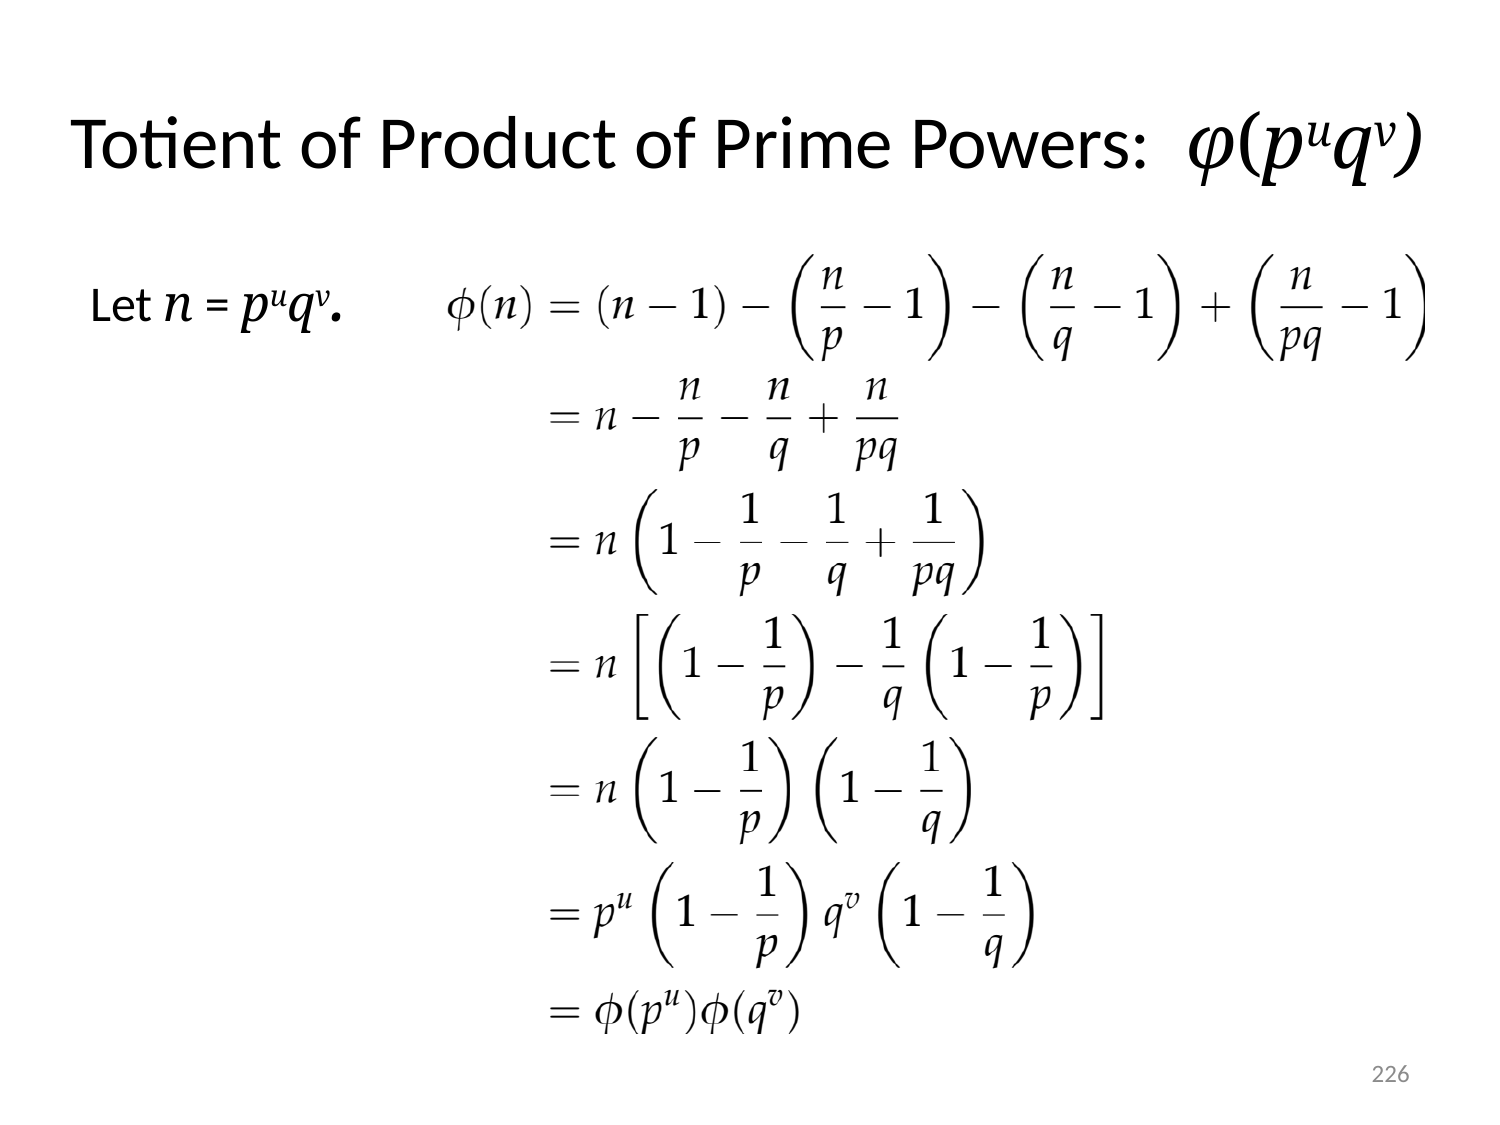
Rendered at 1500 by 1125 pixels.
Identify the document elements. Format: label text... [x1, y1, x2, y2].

slide_number 226 [1074, 1042, 1425, 1103]
title Totient of Product of Prime Powers: φ(puqv) [52, 45, 1442, 233]
picture [446, 253, 1426, 1034]
list Let n = puqv. [75, 247, 1425, 990]
